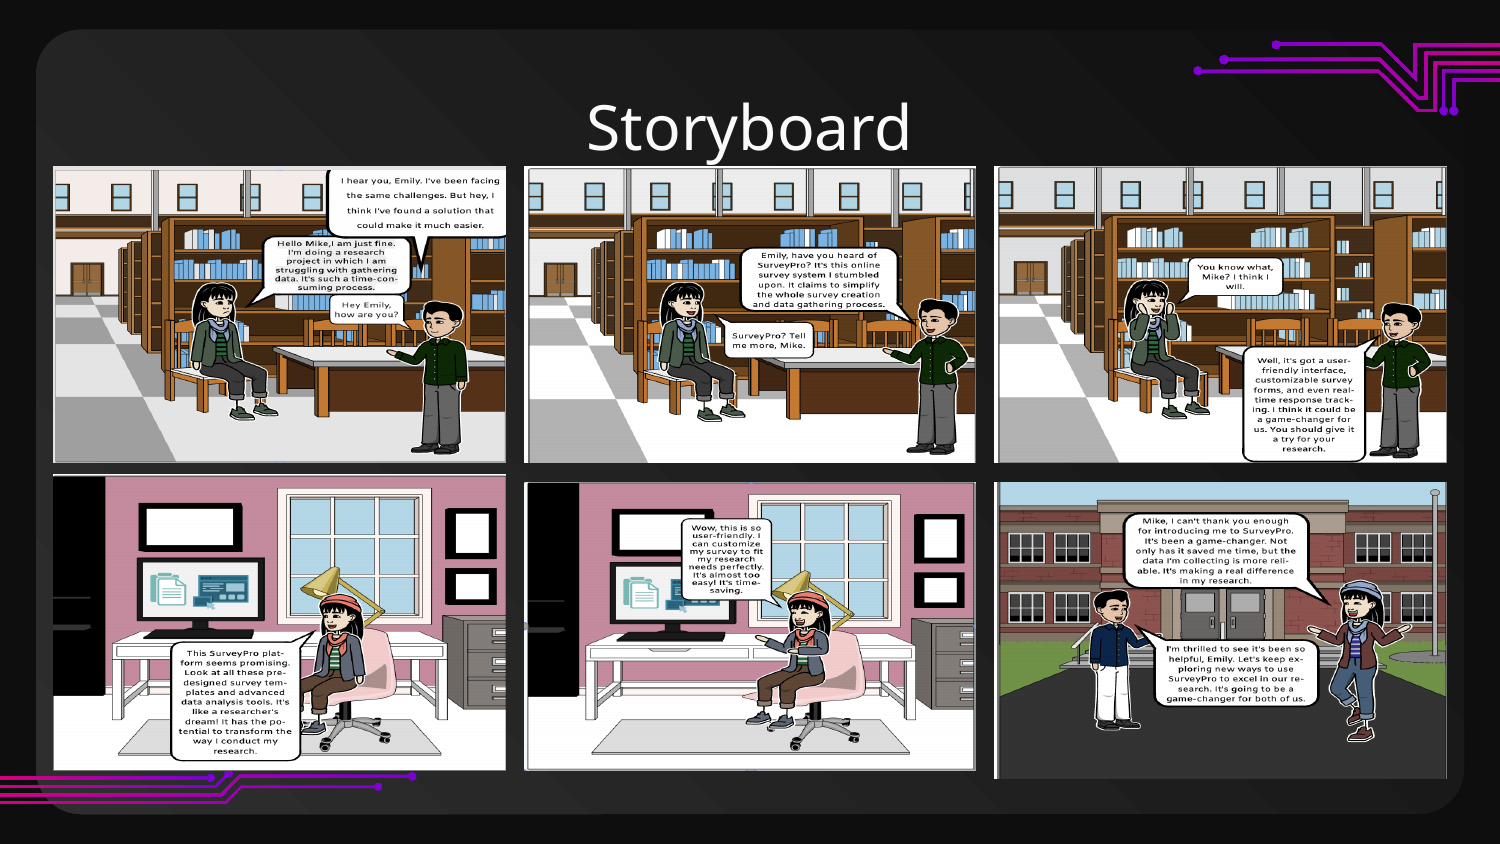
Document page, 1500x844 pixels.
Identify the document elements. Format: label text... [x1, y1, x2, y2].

picture [524, 166, 976, 464]
picture [53, 474, 506, 771]
title Storyboard [118, 72, 1382, 167]
picture [53, 166, 506, 464]
picture [994, 482, 1447, 780]
picture [524, 482, 976, 771]
picture [994, 166, 1447, 464]
